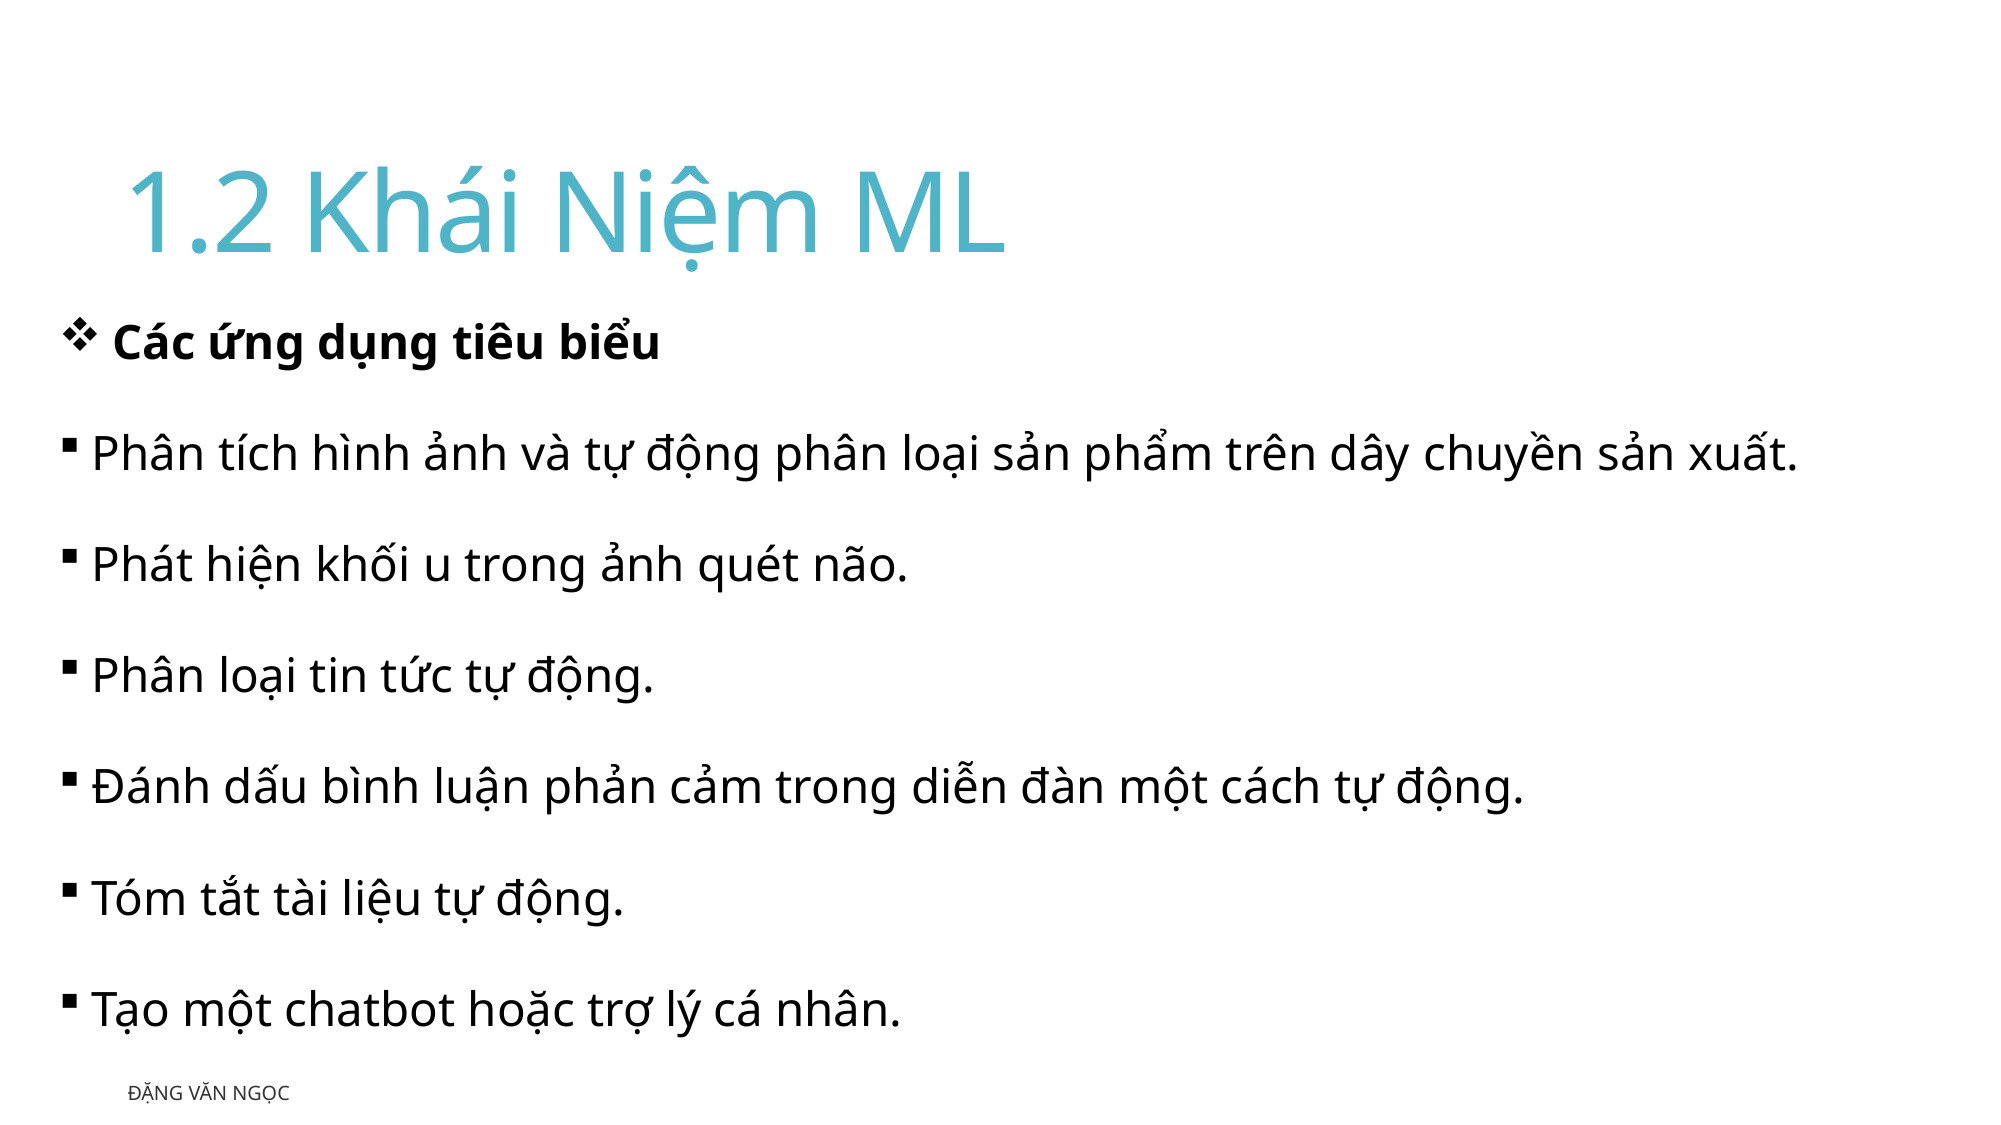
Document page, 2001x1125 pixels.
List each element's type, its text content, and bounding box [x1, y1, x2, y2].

list Các ứng dụng tiêu biểu Phân tích hình ảnh và tự động phân loại sản phẩm trên dây chuyền sản xuất. Phát hiện khối u trong ảnh quét não. Phân loại tin tức tự động. Đánh dấu bình luận phản cảm trong diễn đàn một cách tự động. Tóm tắt tài liệu tự động. Tạo một chatbot hoặc trợ lý cá nhân. [43, 275, 2000, 1050]
footer Đặng Văn Ngọc [112, 1075, 938, 1113]
title 1.2 Khái Niệm ML [107, 81, 1875, 275]
